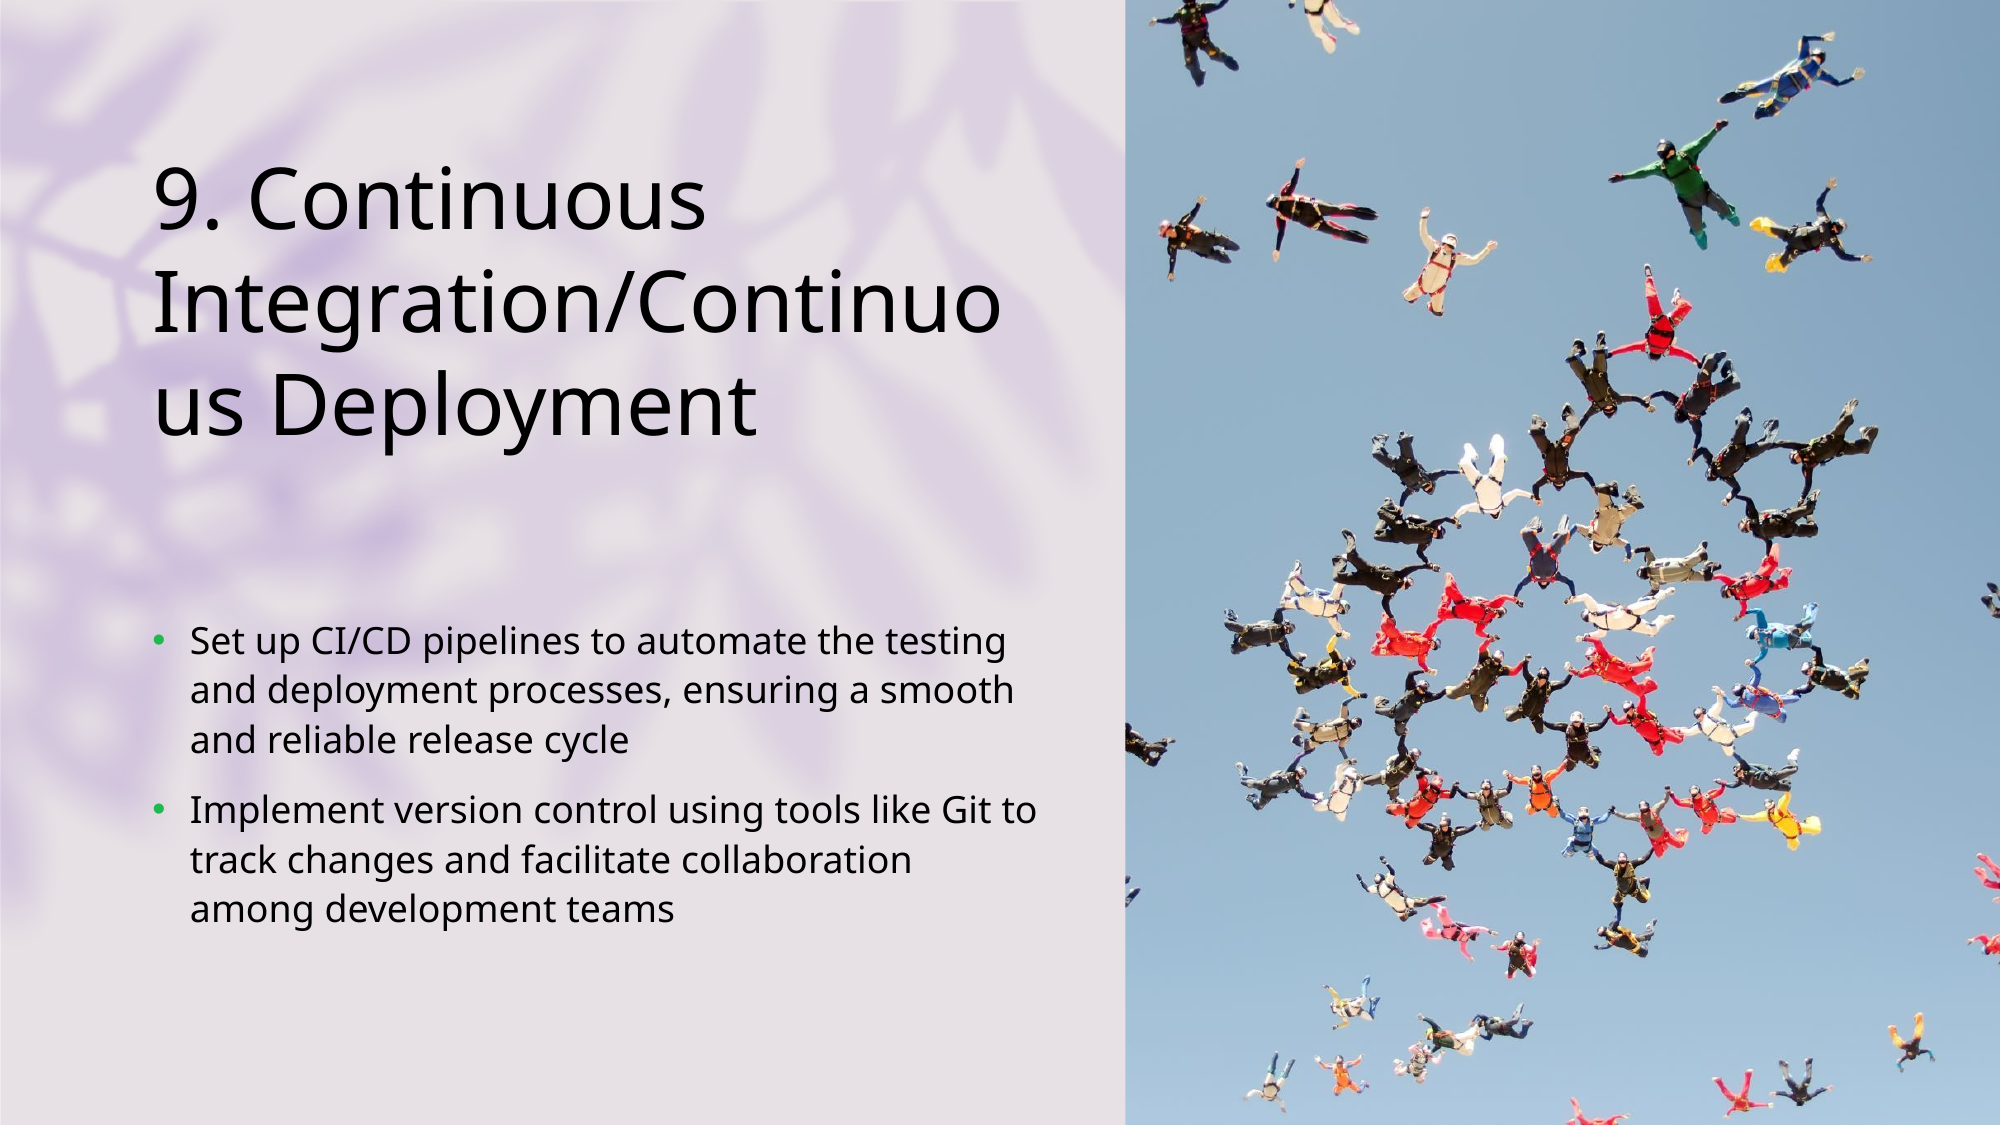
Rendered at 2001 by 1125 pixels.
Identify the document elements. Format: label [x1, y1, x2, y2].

picture [1125, 0, 2000, 1125]
text_box [0, 0, 1125, 1125]
